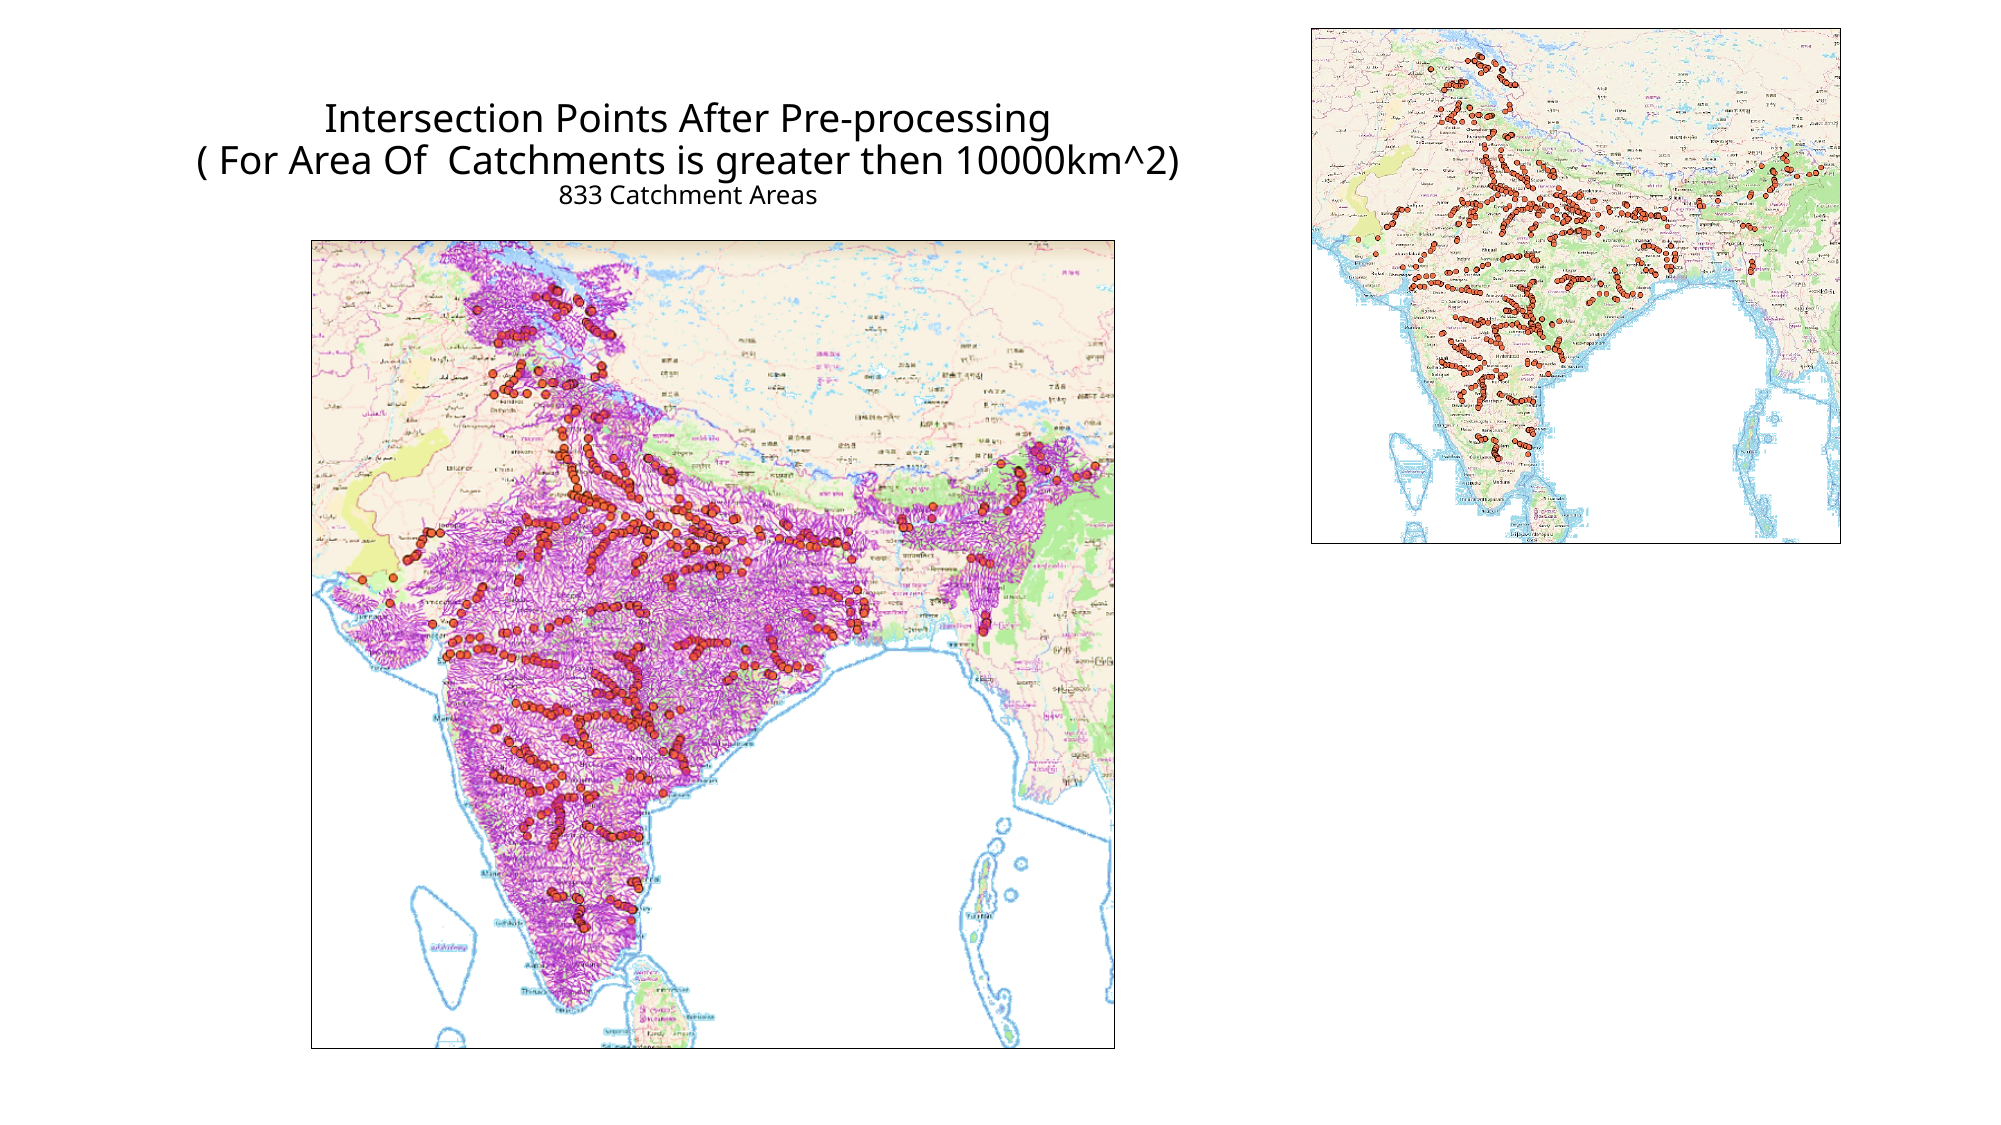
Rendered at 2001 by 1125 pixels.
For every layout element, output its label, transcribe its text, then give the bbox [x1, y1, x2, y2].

title Intersection Points After Pre-processing ( For Area Of Catchments is greater then 10000km^2) 833 Catchment Areas [0, 48, 1311, 266]
picture [311, 240, 1115, 1049]
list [1311, 28, 1841, 544]
